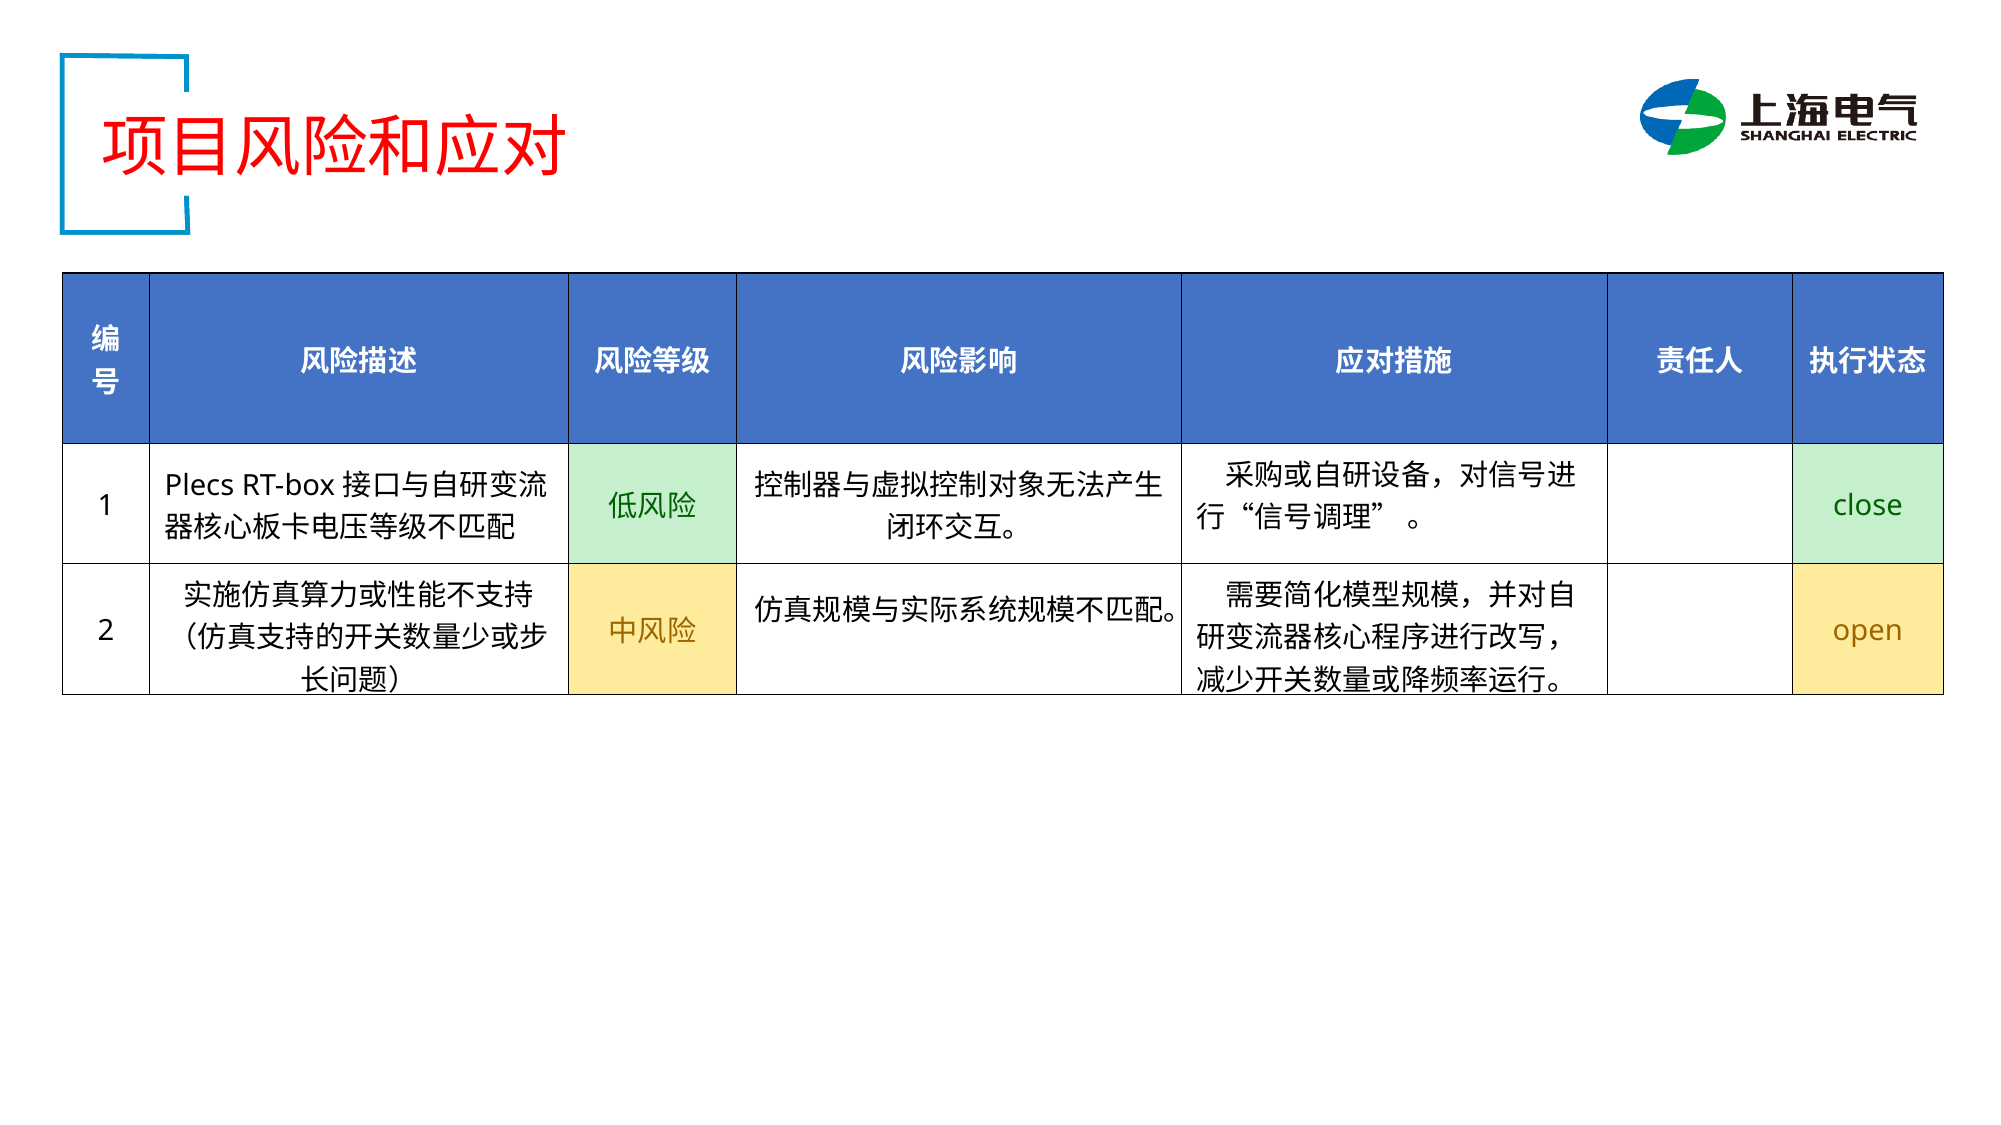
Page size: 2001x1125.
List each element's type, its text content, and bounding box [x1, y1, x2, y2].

table_cell 中风险 [569, 564, 736, 694]
table_cell open [1793, 564, 1943, 694]
table_header 编号 [63, 274, 149, 443]
table_cell 1 [63, 444, 149, 563]
picture [1640, 76, 1925, 157]
table_header 风险等级 [569, 274, 736, 443]
table_cell [1608, 444, 1792, 563]
text_box 项目风险和应对 [187, 95, 1467, 191]
table_cell close [1793, 444, 1943, 563]
table_header 风险描述 [150, 274, 568, 443]
table_cell Plecs RT-box接口与自研变流器核心板卡电压等级不匹配 [150, 444, 568, 563]
text_box [61, 54, 189, 234]
table_cell 控制器与虚拟控制对象无法产生闭环交互。 [737, 444, 1181, 563]
table_header 责任人 [1608, 274, 1792, 443]
table_cell 采购或自研设备，对信号进行“信号调理” 。 [1182, 444, 1607, 563]
table_header 应对措施 [1182, 274, 1607, 443]
table_cell 需要简化模型规模，并对自研变流器核心程序进行改写，减少开关数量或降频率运行。 [1182, 564, 1607, 694]
table_cell [1608, 564, 1792, 694]
table_header 执行状态 [1793, 274, 1943, 443]
table_cell 实施仿真算力或性能不支持（仿真支持的开关数量少或步长问题） [150, 564, 568, 694]
table_header 风险影响 [737, 274, 1181, 443]
table_cell 2 [63, 564, 149, 694]
table_cell 仿真规模与实际系统规模不匹配。 [737, 564, 1181, 694]
table_cell 低风险 [569, 444, 736, 563]
